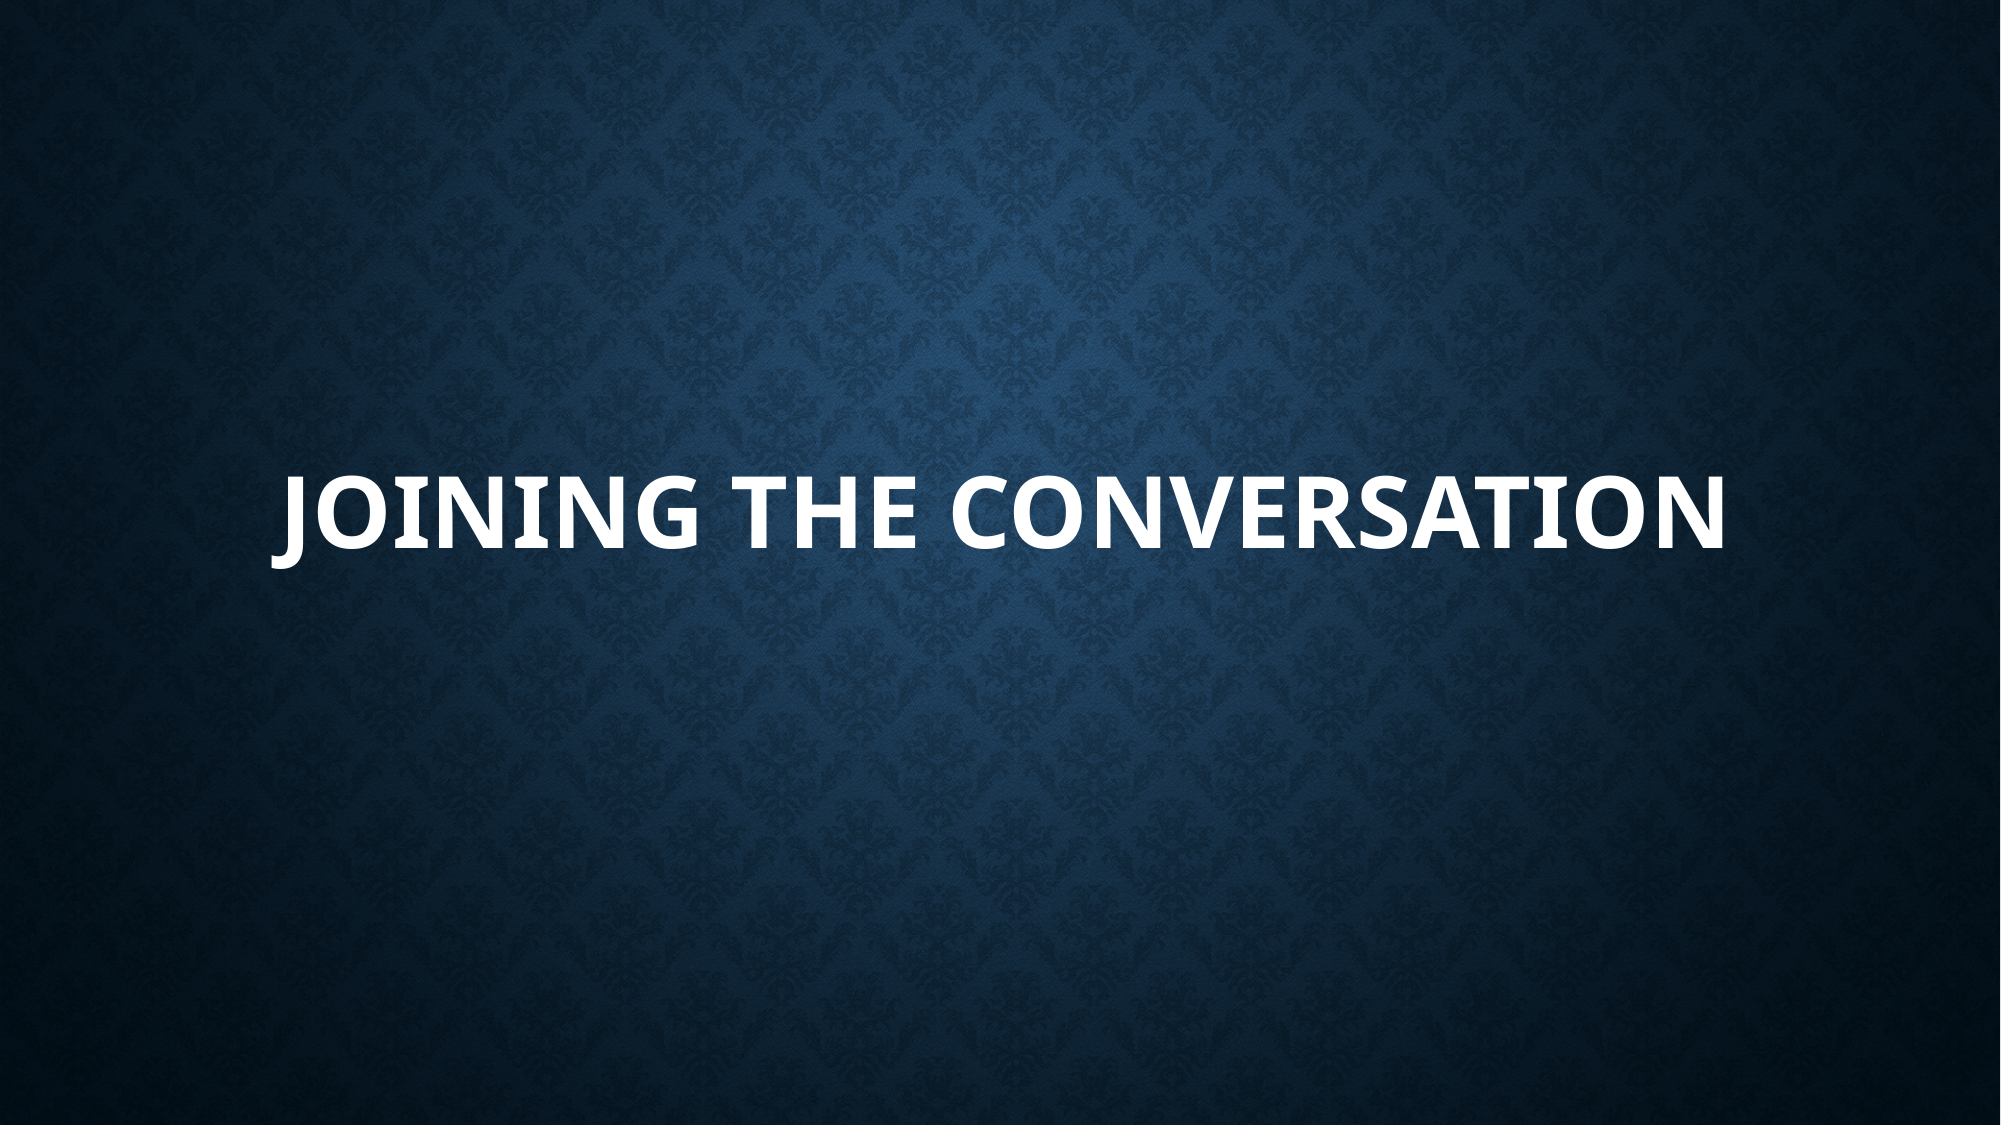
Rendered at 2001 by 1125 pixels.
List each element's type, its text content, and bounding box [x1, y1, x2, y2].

title Joining the Conversation [148, 357, 1863, 698]
